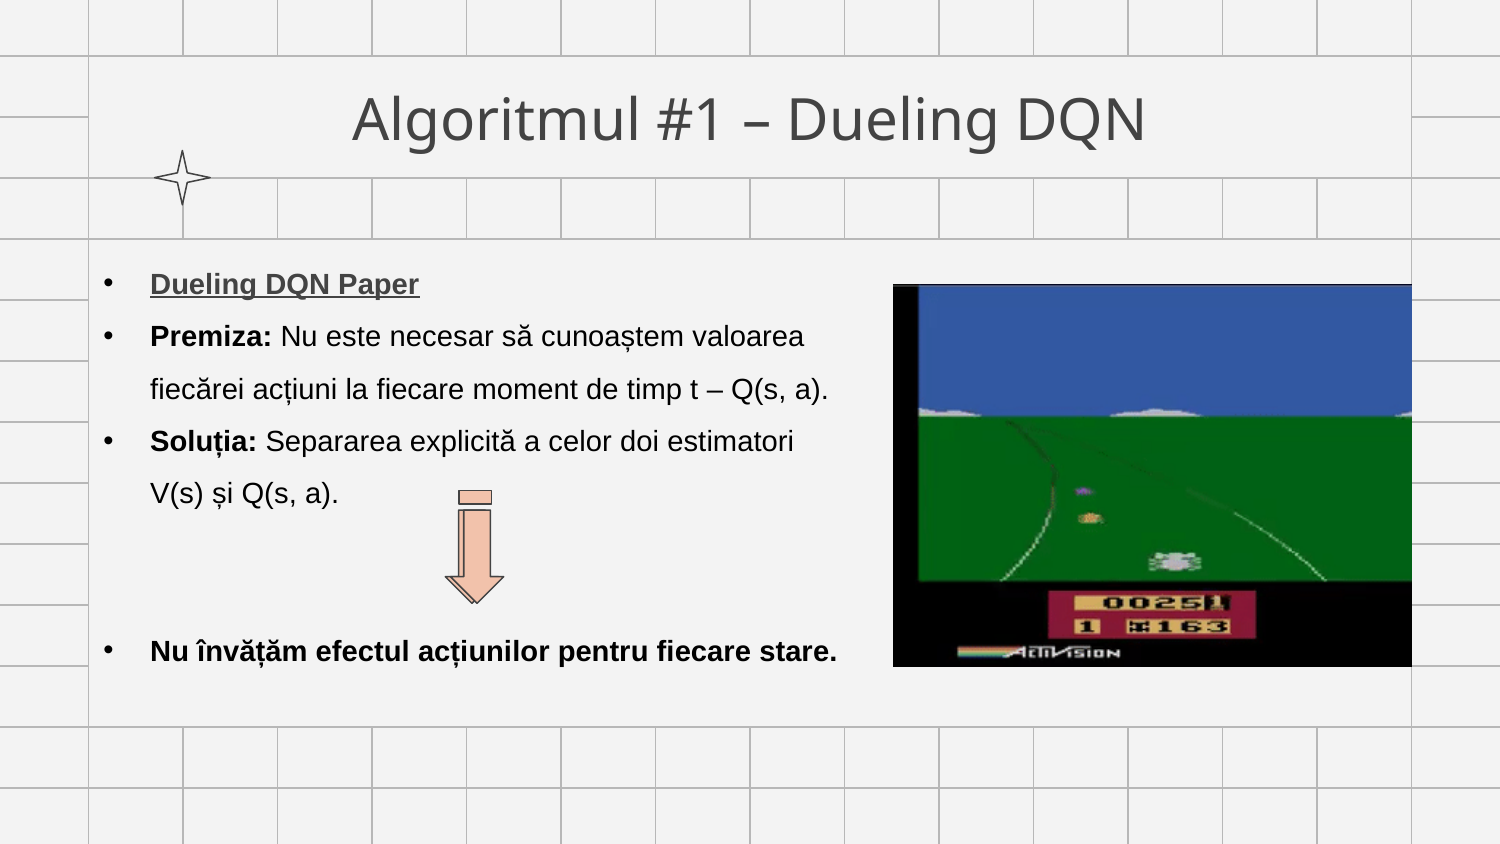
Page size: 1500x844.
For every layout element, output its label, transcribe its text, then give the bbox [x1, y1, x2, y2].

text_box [417, 517, 532, 577]
title Algoritmul #1 – Dueling DQN [88, 55, 1412, 179]
text_box Dueling DQN Paper Premiza: Nu este necesar să cunoaștem valoarea fiecărei acțiuni la fiecare moment de timp t – Q(s, a). Soluția: Separarea explicită a celor doi estimatori V(s) și Q(s, a). Nu învățăm efectul acțiunilor pentru fiecare stare. [88, 240, 861, 675]
picture [893, 284, 1412, 667]
text_box [154, 150, 211, 205]
